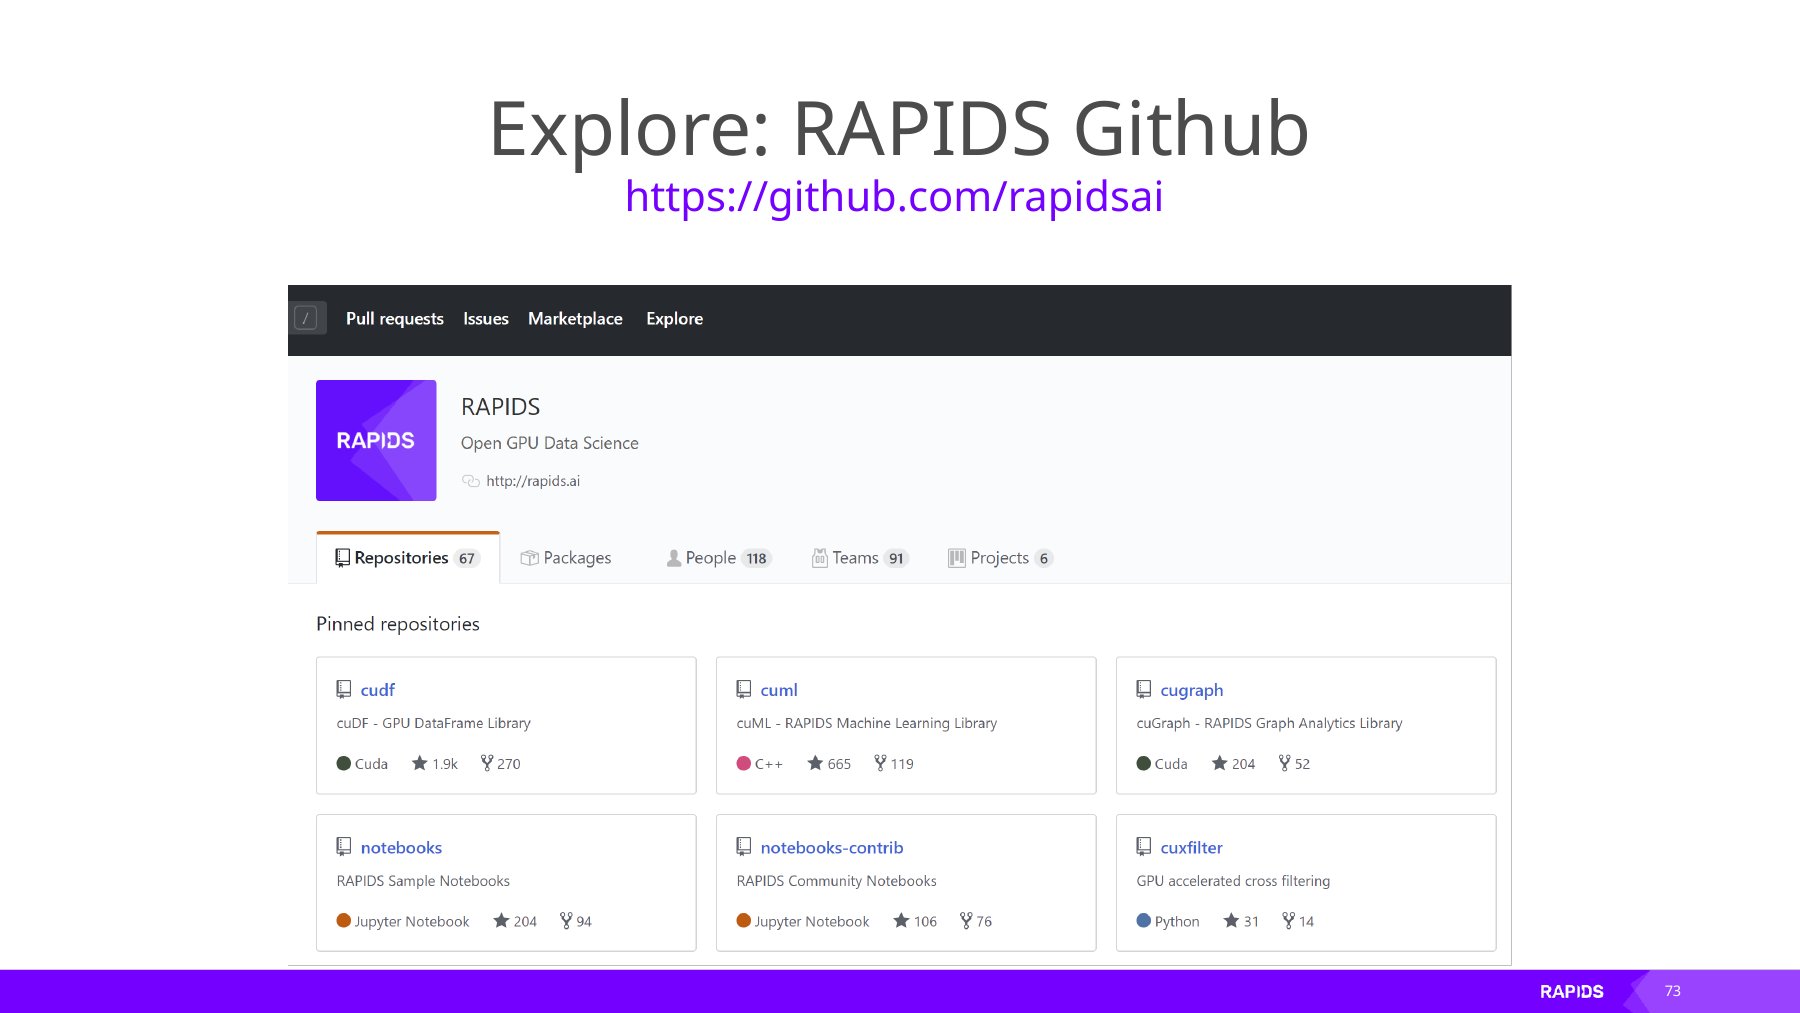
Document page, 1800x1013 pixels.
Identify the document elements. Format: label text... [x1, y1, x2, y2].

picture [0, 0, 1800, 1013]
list https://github.com/rapidsai [81, 167, 1719, 254]
title Explore: RAPIDS Github [81, 82, 1719, 167]
